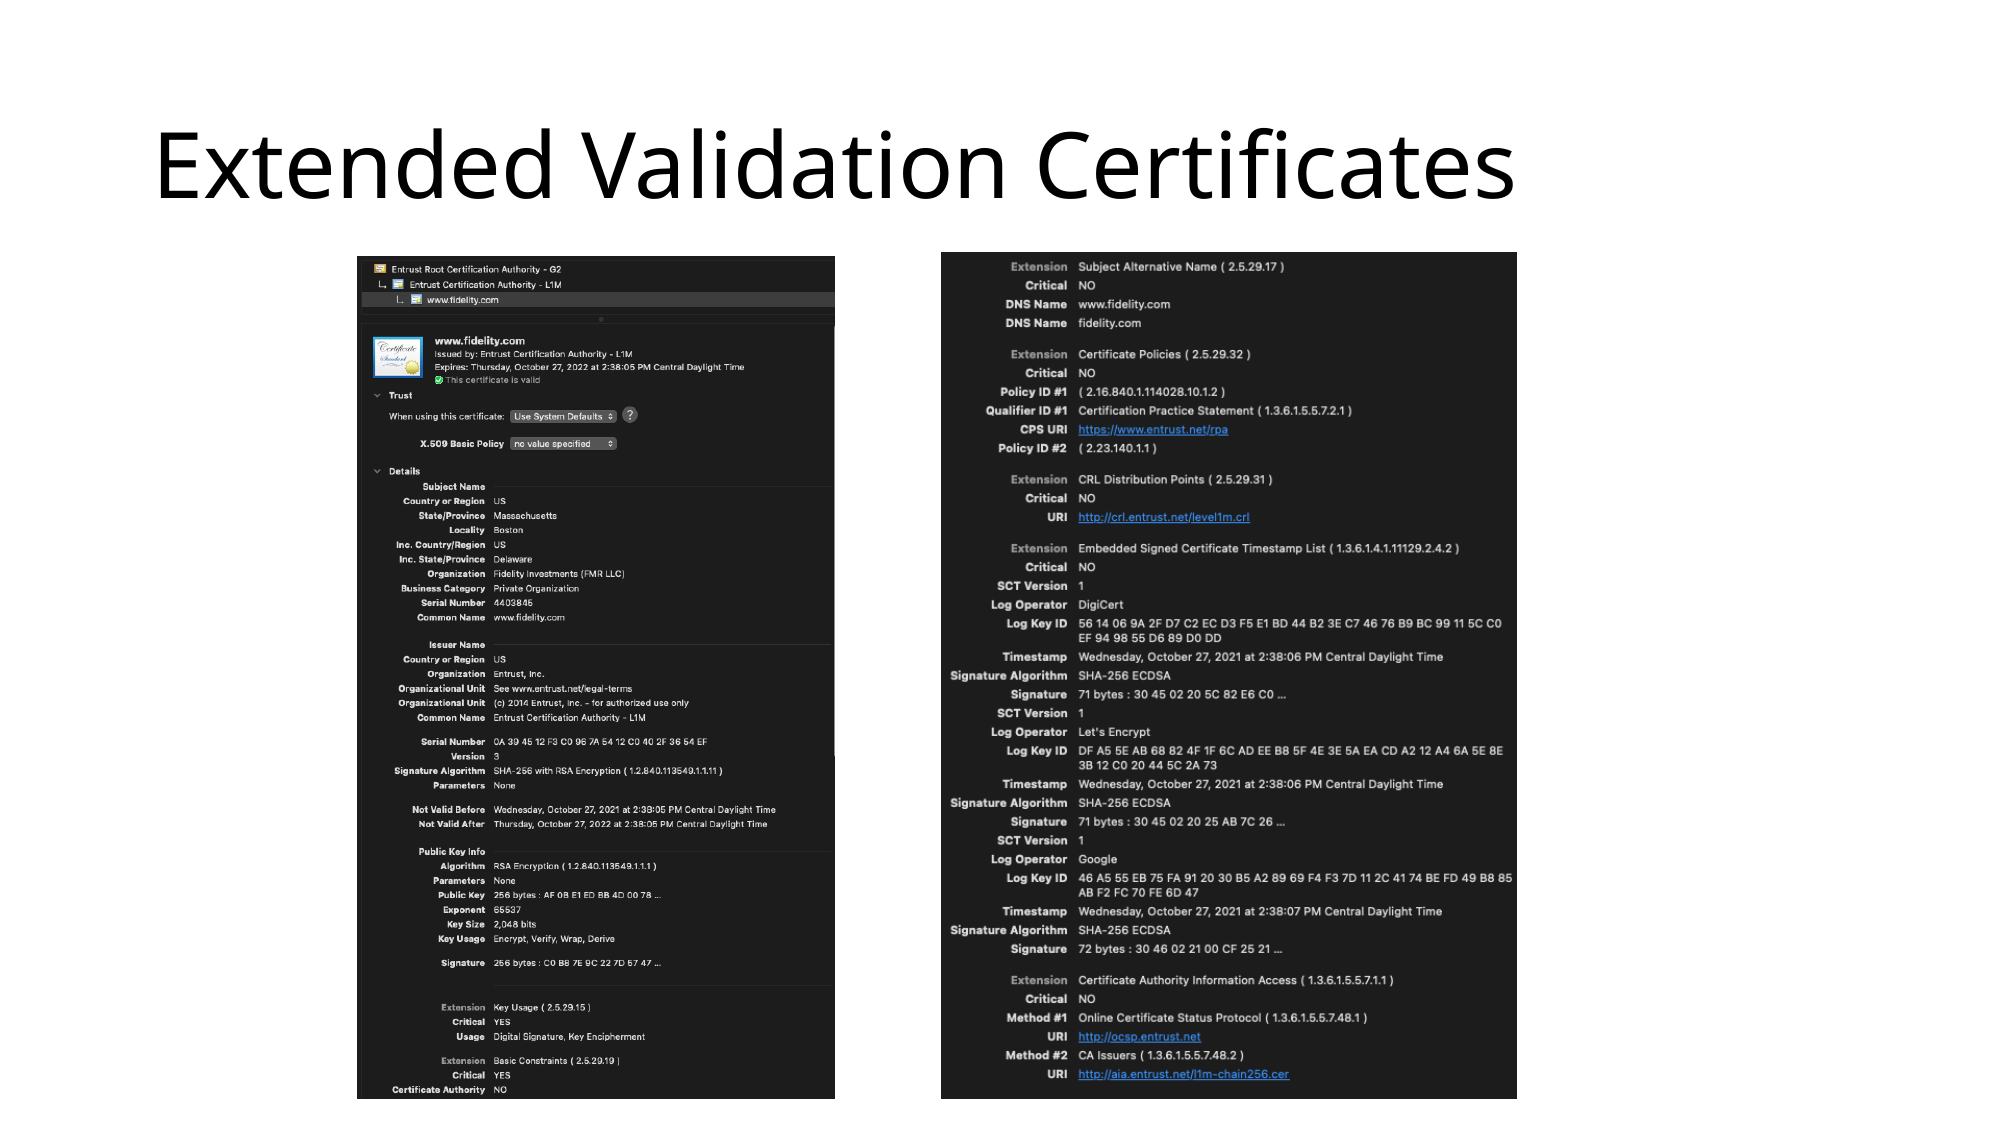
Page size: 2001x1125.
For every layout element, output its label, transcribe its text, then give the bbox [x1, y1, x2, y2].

picture [941, 252, 1517, 1099]
title Extended Validation Certificates [137, 59, 1863, 278]
picture [357, 256, 835, 1099]
